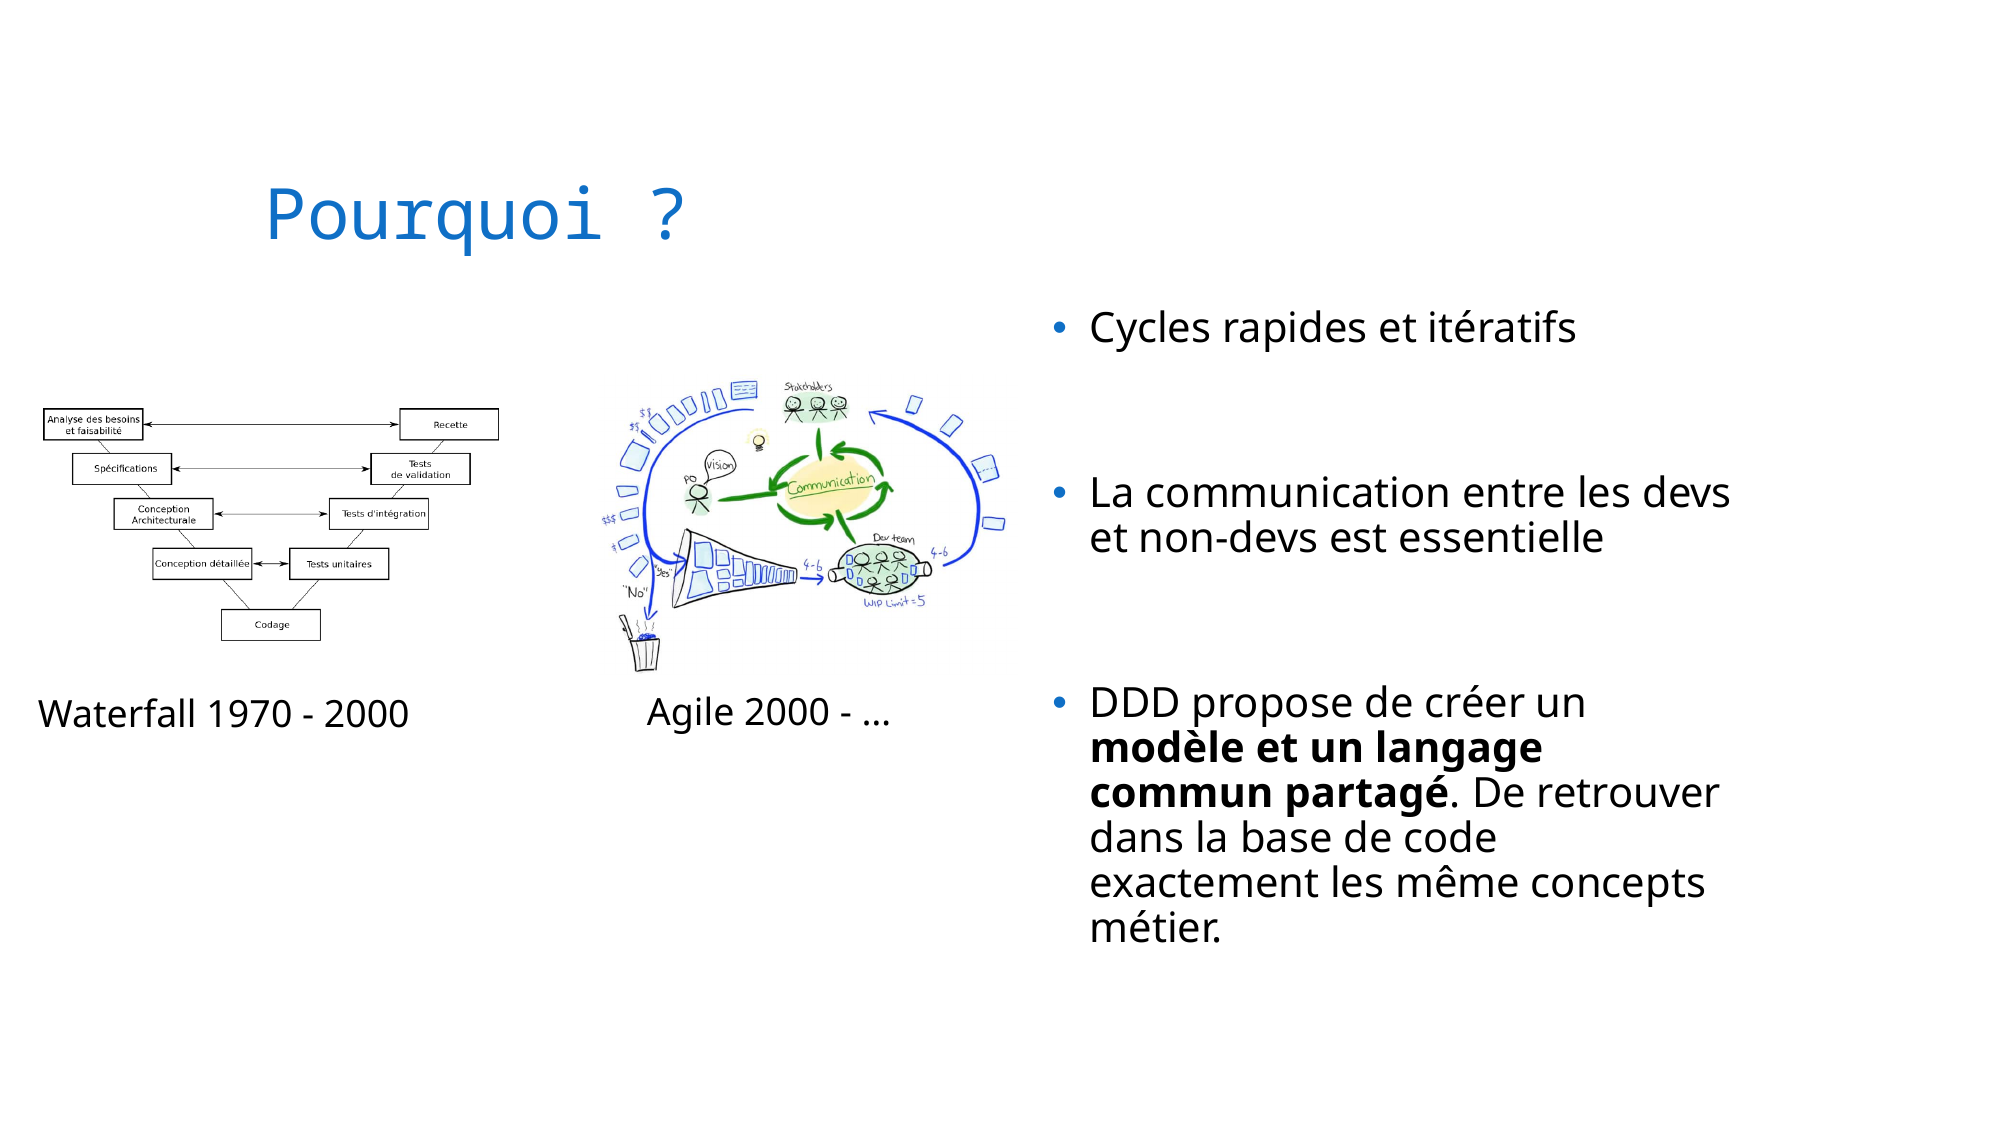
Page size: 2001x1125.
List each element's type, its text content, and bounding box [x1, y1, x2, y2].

text_box Waterfall 1970 - 2000 [23, 682, 461, 743]
picture [598, 374, 1018, 676]
text_box Pourquoi ? [249, 74, 1750, 263]
text_box Agile 2000 - … [632, 683, 937, 741]
picture [42, 408, 499, 641]
text_box Cycles rapides et itératifs La communication entre les devs et non-devs est essentielle DDD propose de créer un modèle et un langage commun partagé. De retrouver dans la base de code exactement les même concepts métier. [1037, 299, 1750, 1000]
